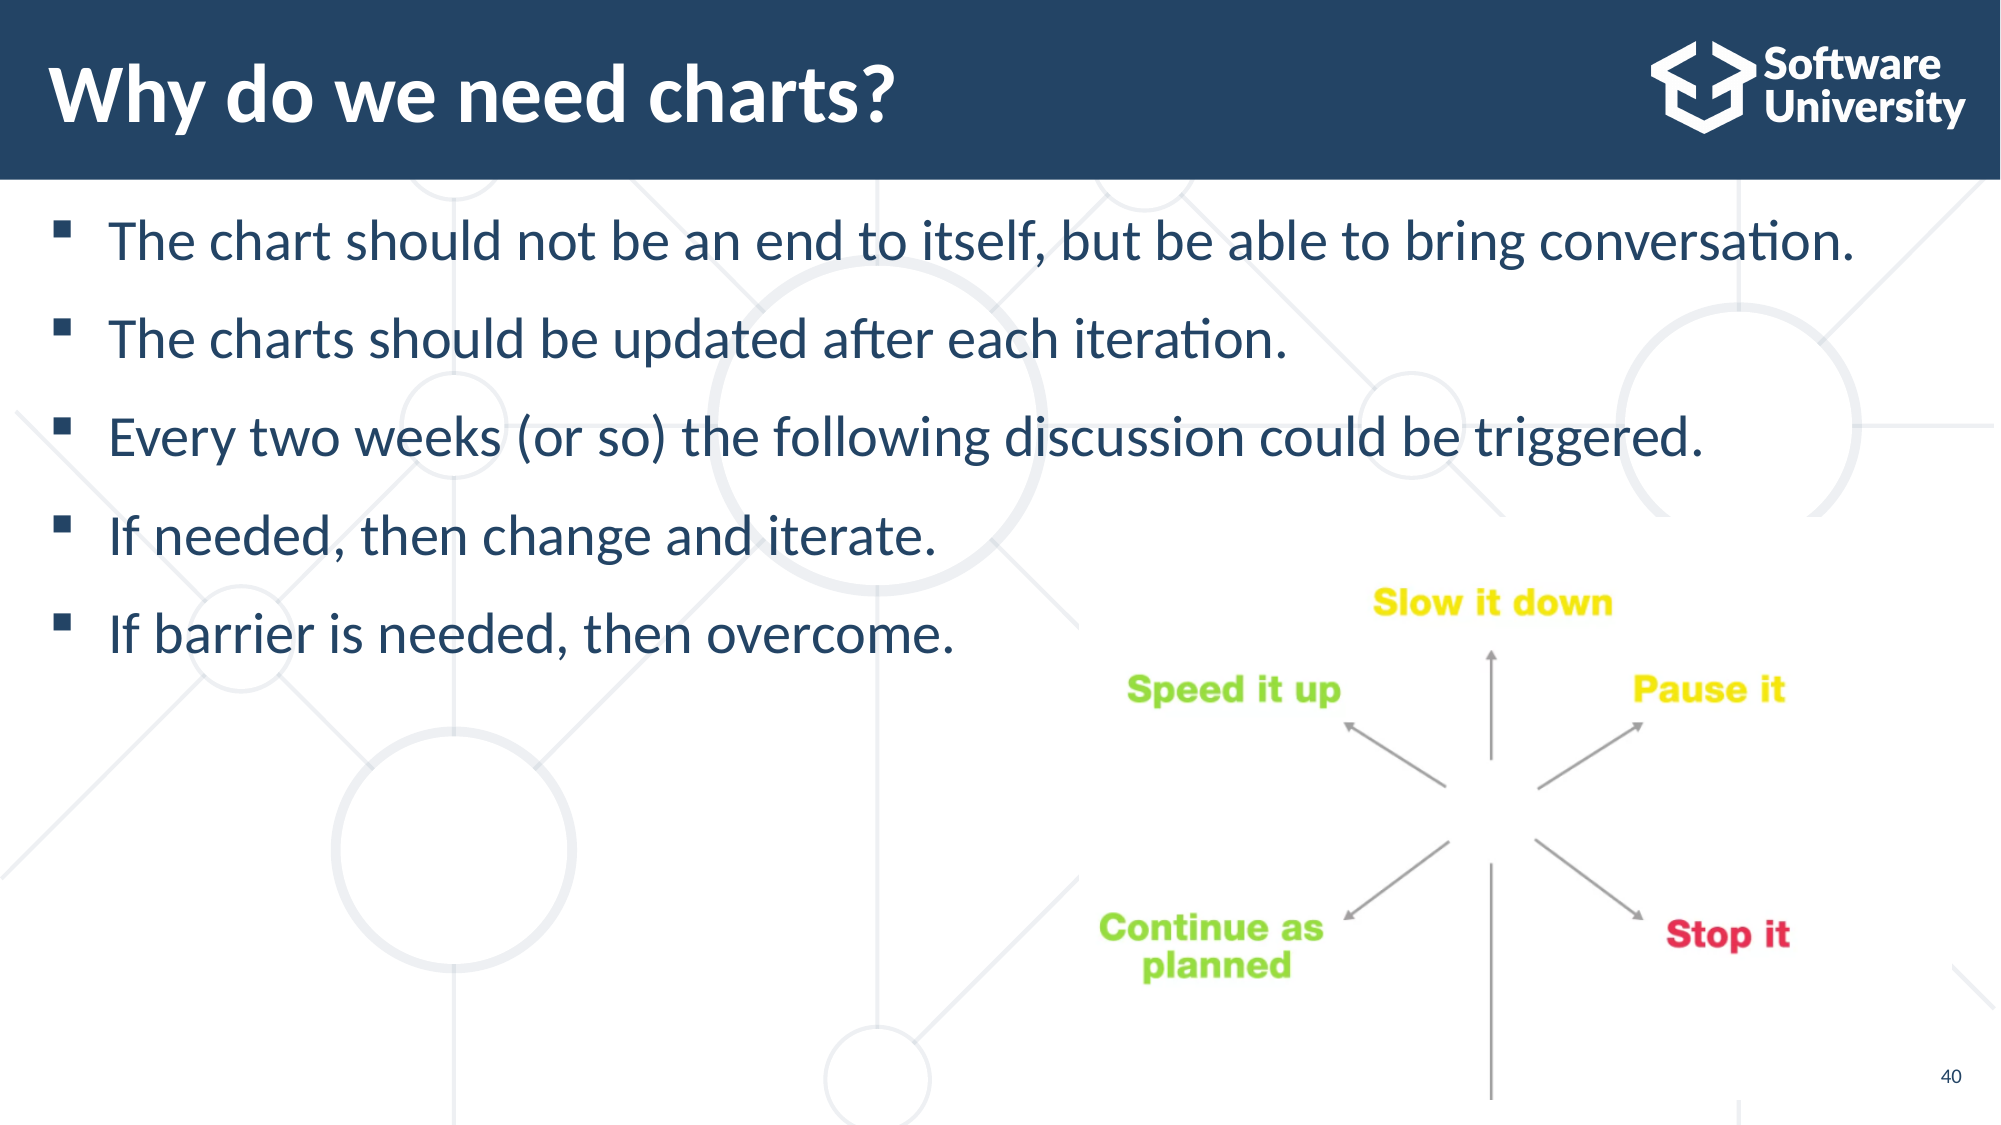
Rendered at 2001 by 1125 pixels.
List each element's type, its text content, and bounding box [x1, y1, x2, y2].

title Why do we need charts? [31, 16, 1625, 162]
picture [1079, 517, 1953, 1101]
picture [1651, 41, 1966, 134]
slide_number 40 [1956, 1049, 1968, 1101]
list The chart should not be an end to itself, but be able to bring conversation. The charts should be updated after each iteration. Every two weeks (or so) the following discussion could be triggered. If needed, then change and iterate. If barrier is needed, then overcome. [31, 192, 1987, 896]
